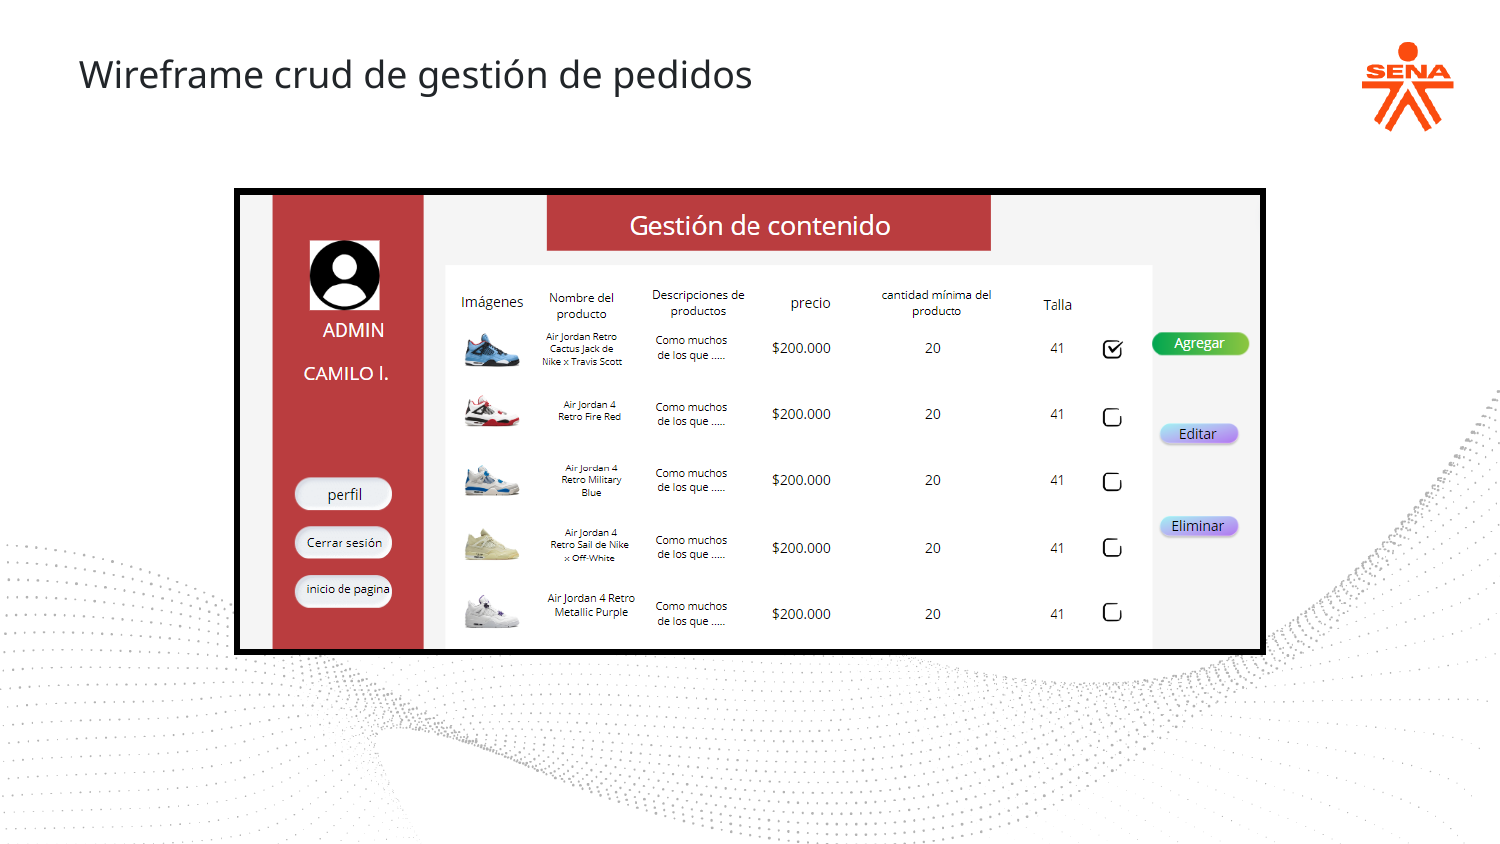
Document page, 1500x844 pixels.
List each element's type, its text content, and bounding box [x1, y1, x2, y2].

picture [0, 0, 1500, 844]
text_box Wireframe crud de gestión de pedidos [63, 43, 1332, 104]
